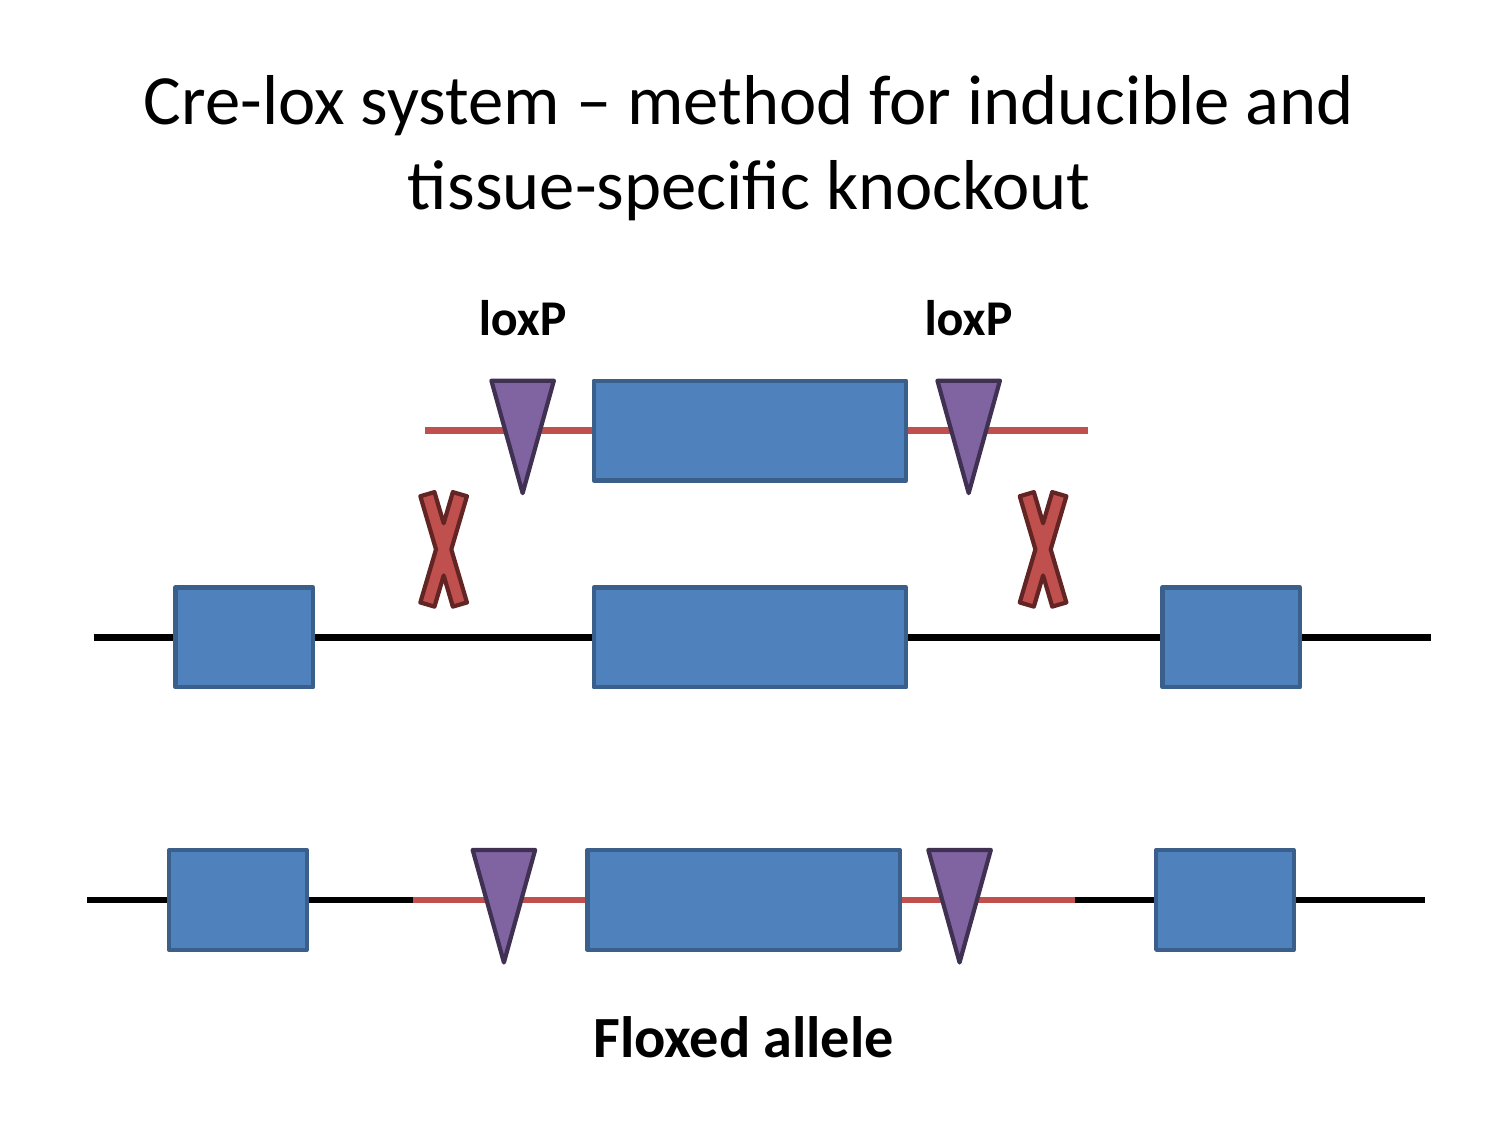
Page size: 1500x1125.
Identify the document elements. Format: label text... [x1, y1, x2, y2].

text_box [489, 378, 556, 429]
text_box [942, 910, 977, 965]
text_box [926, 847, 993, 898]
text_box loxP [909, 277, 1028, 353]
text_box [592, 585, 908, 636]
text_box [505, 438, 541, 496]
text_box loxP [463, 277, 582, 353]
text_box [951, 438, 987, 496]
text_box [1154, 848, 1296, 899]
text_box [1160, 585, 1302, 636]
text_box Floxed allele [578, 991, 909, 1077]
text_box [935, 378, 1002, 429]
text_box [167, 848, 309, 899]
text_box [585, 910, 902, 952]
text_box [418, 490, 469, 609]
text_box [487, 910, 521, 965]
text_box [592, 646, 908, 689]
text_box [1160, 646, 1302, 689]
text_box [585, 848, 902, 898]
text_box [173, 585, 315, 636]
text_box [470, 847, 538, 898]
text_box [592, 438, 908, 483]
text_box [592, 379, 908, 429]
text_box [1154, 909, 1296, 952]
text_box [167, 909, 309, 952]
title Cre-lox system – method for inducible and tissue-specific knockout [75, 45, 1425, 233]
text_box [173, 646, 315, 689]
text_box [1017, 490, 1069, 609]
